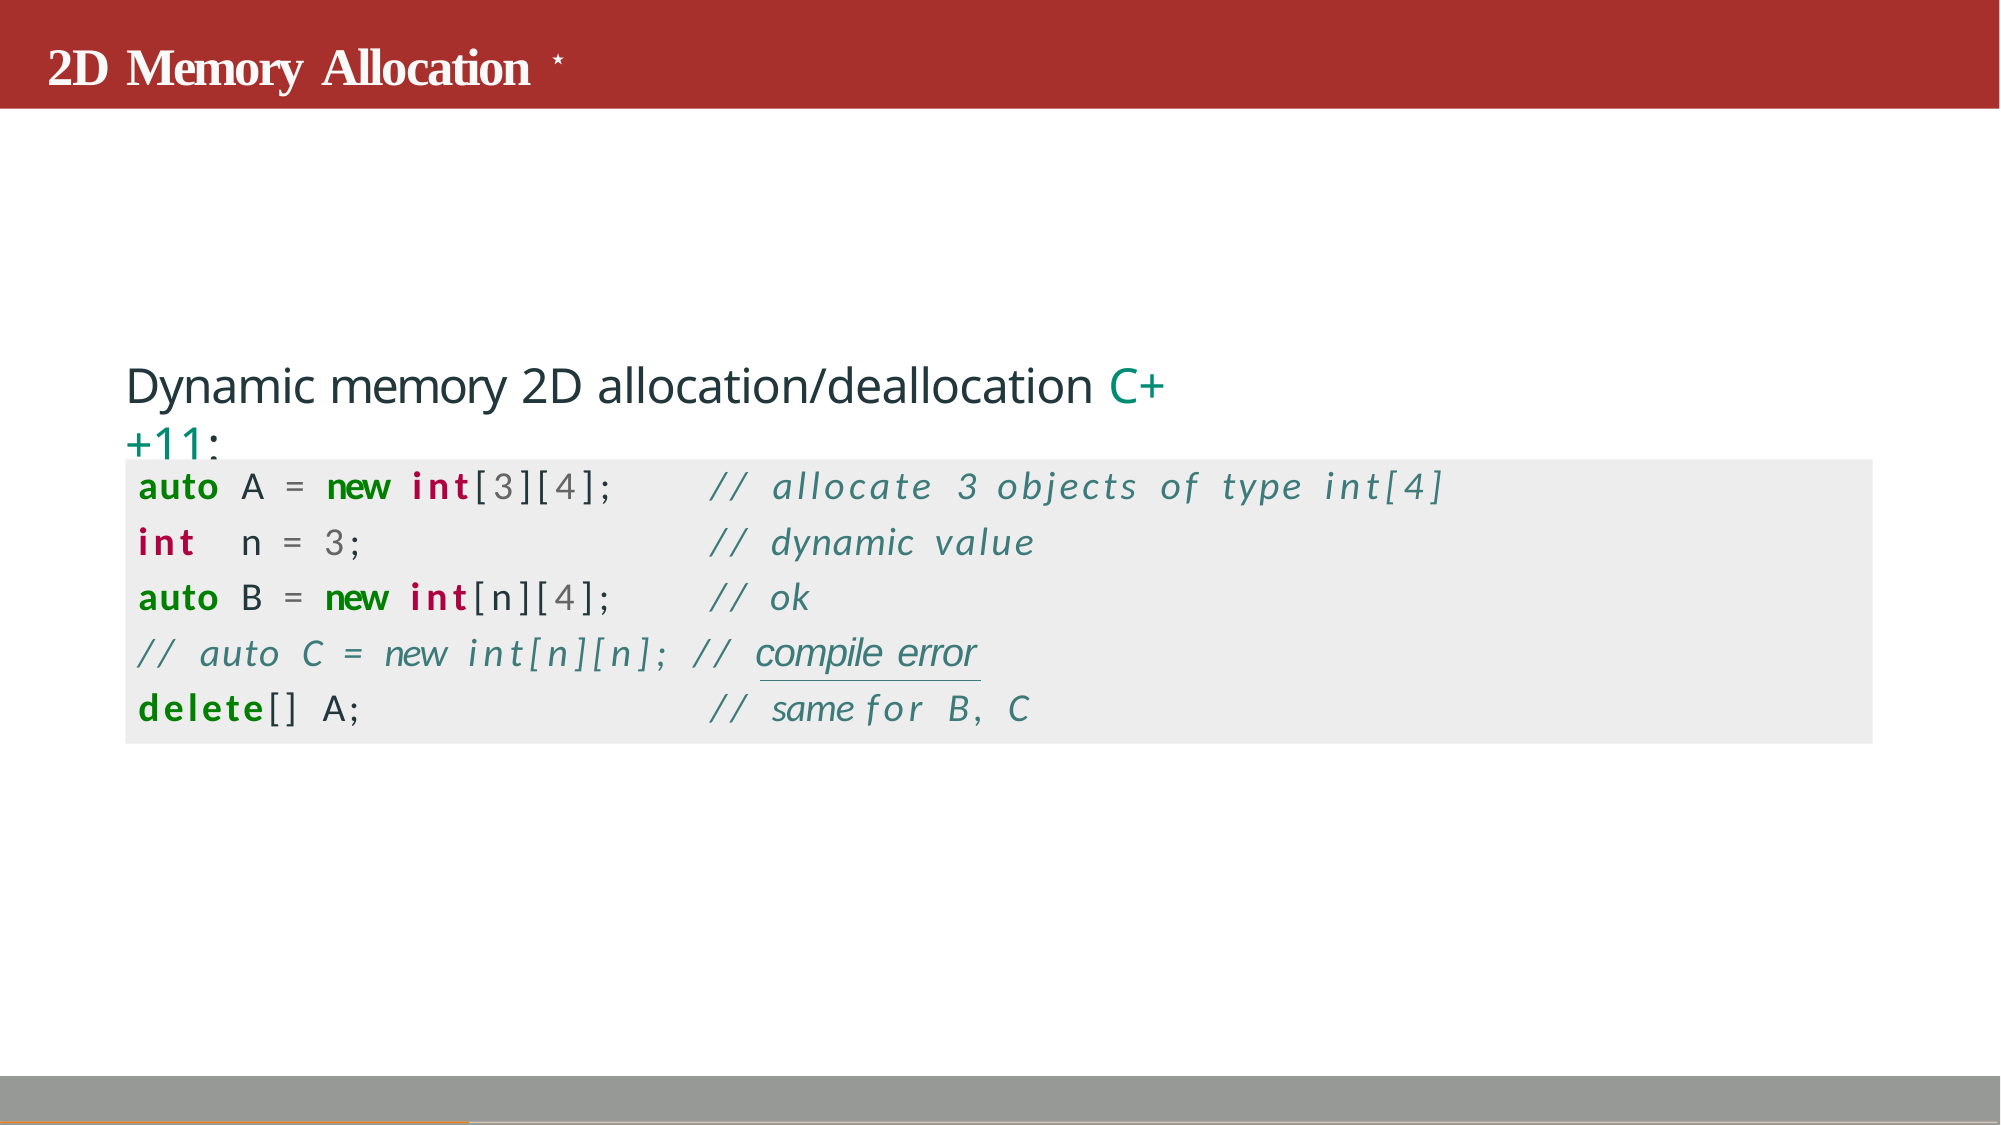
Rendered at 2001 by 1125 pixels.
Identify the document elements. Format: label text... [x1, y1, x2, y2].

title 2D Memory Allocation ⋆ [34, 0, 663, 159]
slide_number [1538, 1073, 1982, 1121]
text_box Dynamic memory 2D allocation/deallocation C++11: [120, 351, 1212, 472]
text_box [125, 459, 1873, 744]
